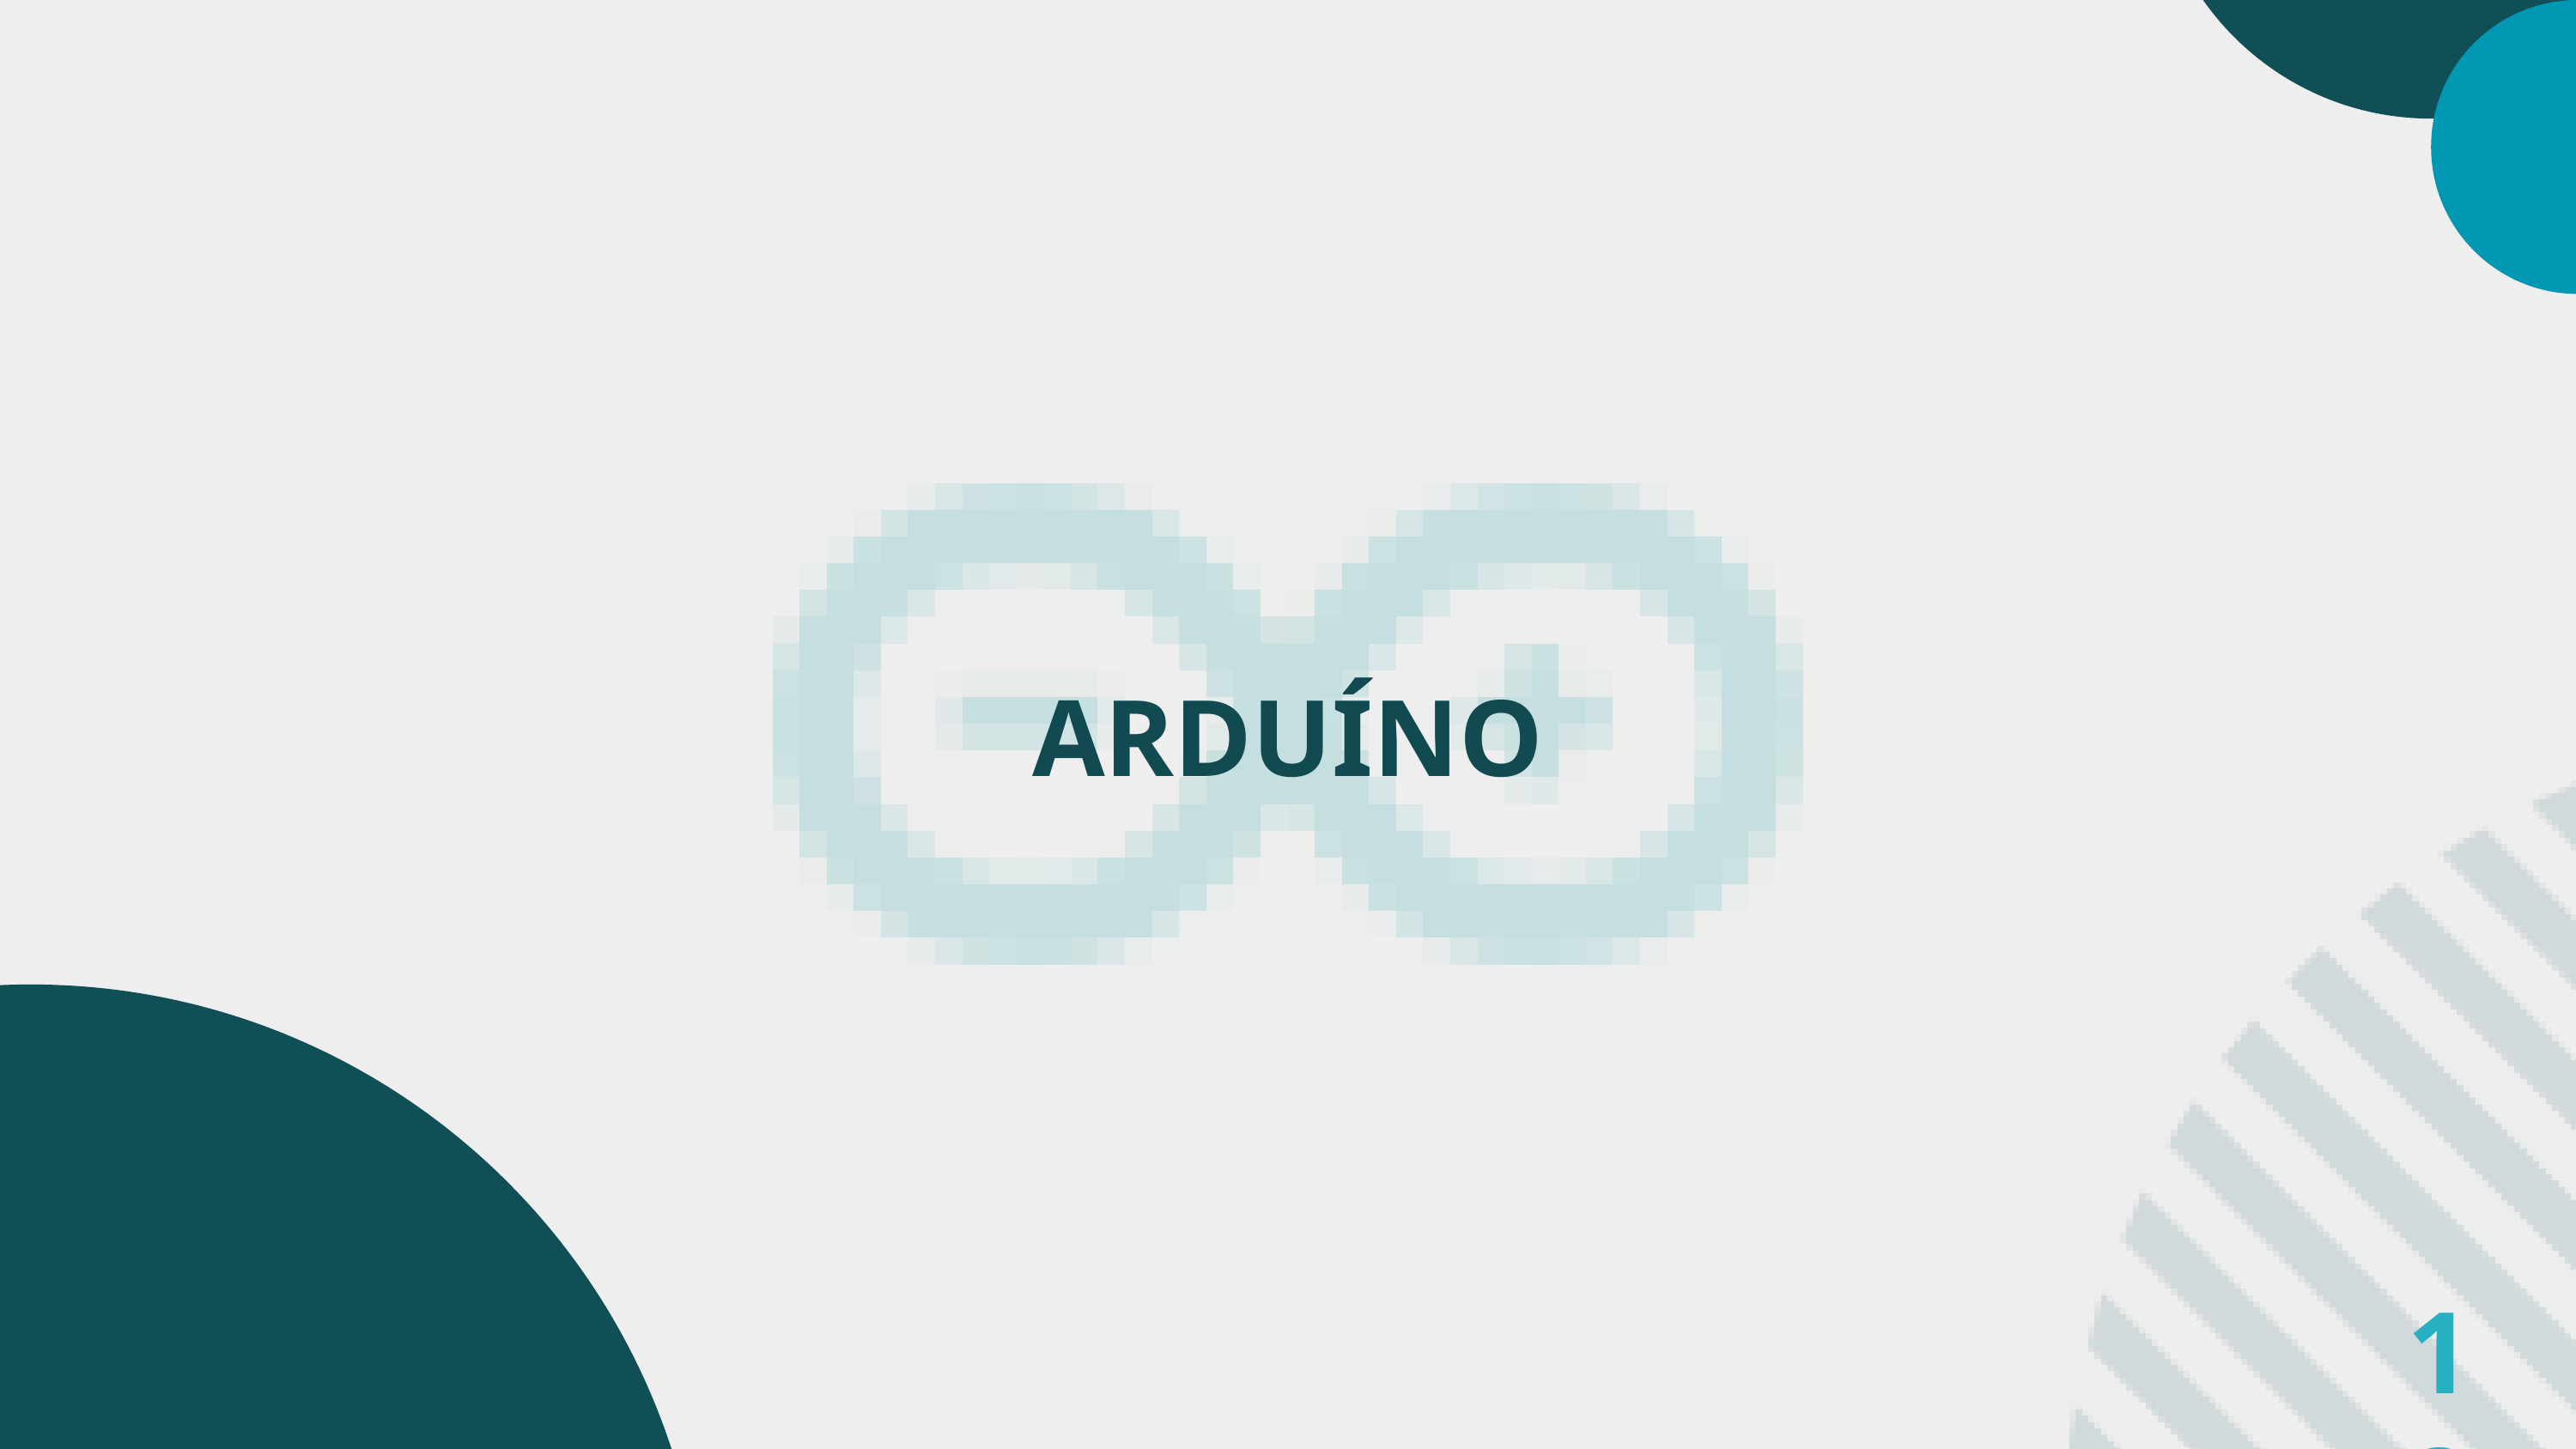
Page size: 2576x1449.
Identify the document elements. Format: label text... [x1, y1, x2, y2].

text_box [772, 483, 1803, 966]
text_box ARDUÍNO [802, 649, 1774, 797]
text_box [2152, 0, 2428, 119]
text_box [0, 984, 705, 1449]
text_box [2063, 724, 2576, 1449]
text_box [2430, 0, 2576, 294]
text_box 12 [2407, 1281, 2530, 1449]
